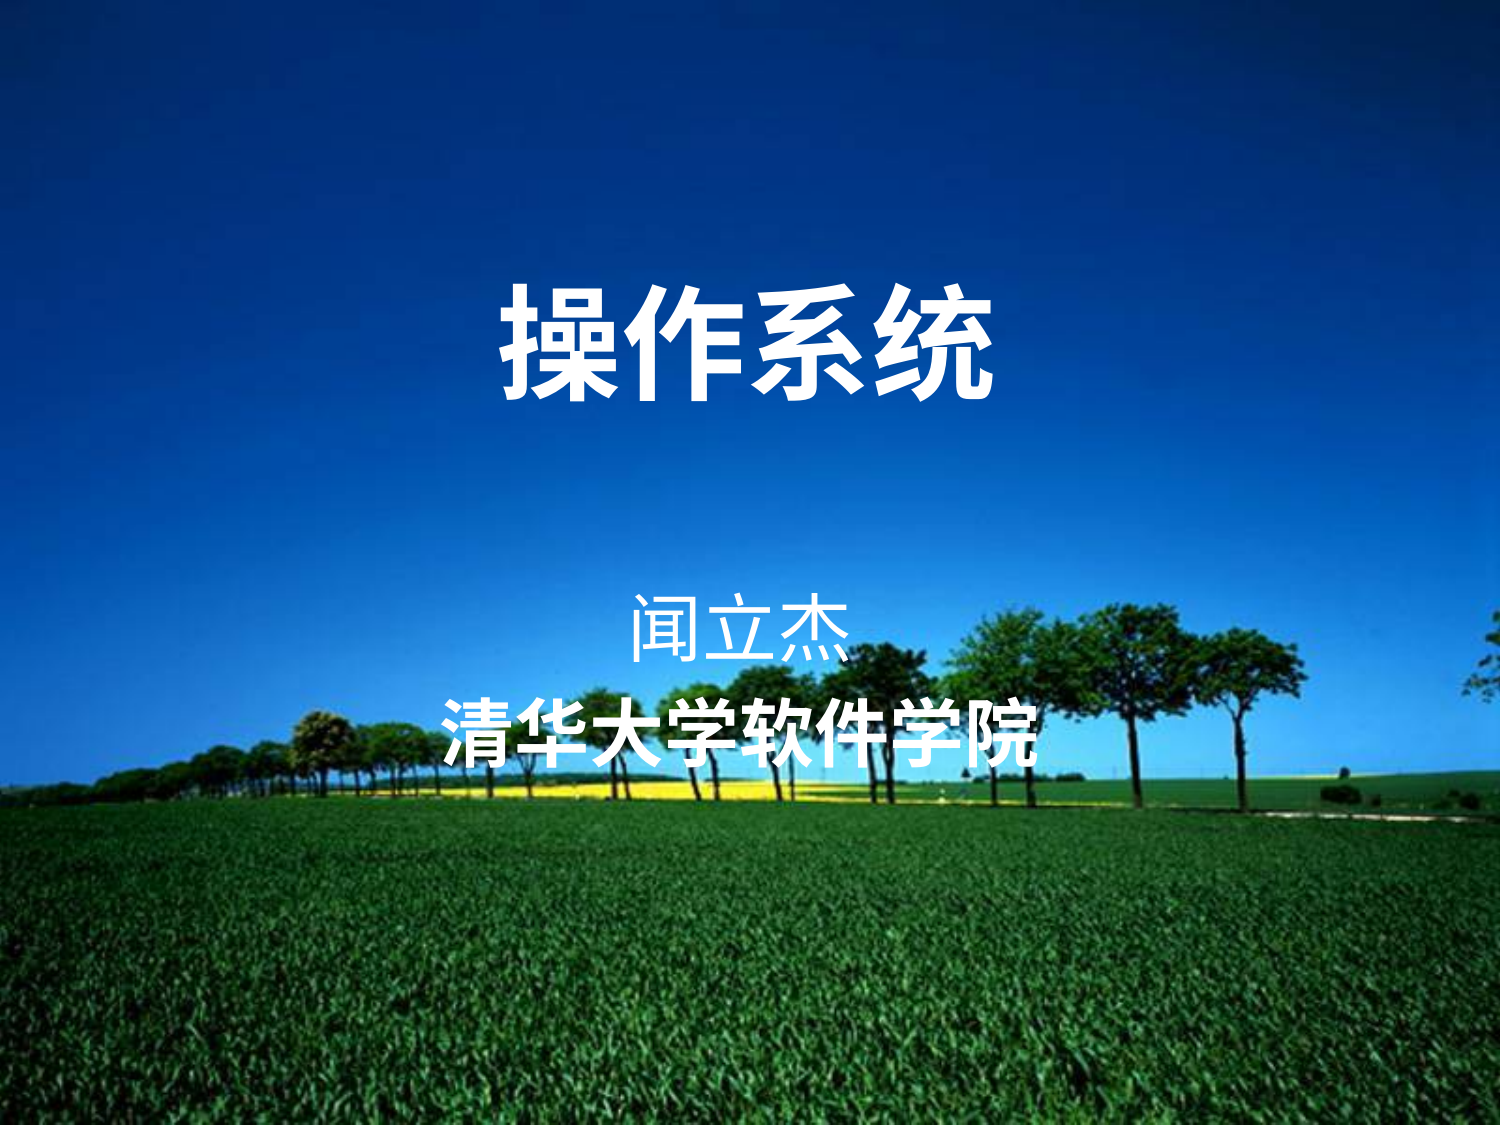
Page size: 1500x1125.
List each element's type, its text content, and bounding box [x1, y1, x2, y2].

text_box 操作系统 [81, 219, 1413, 487]
subtitle 闻立杰 清华大学软件学院 [166, 574, 1330, 777]
picture [0, 0, 1500, 1125]
